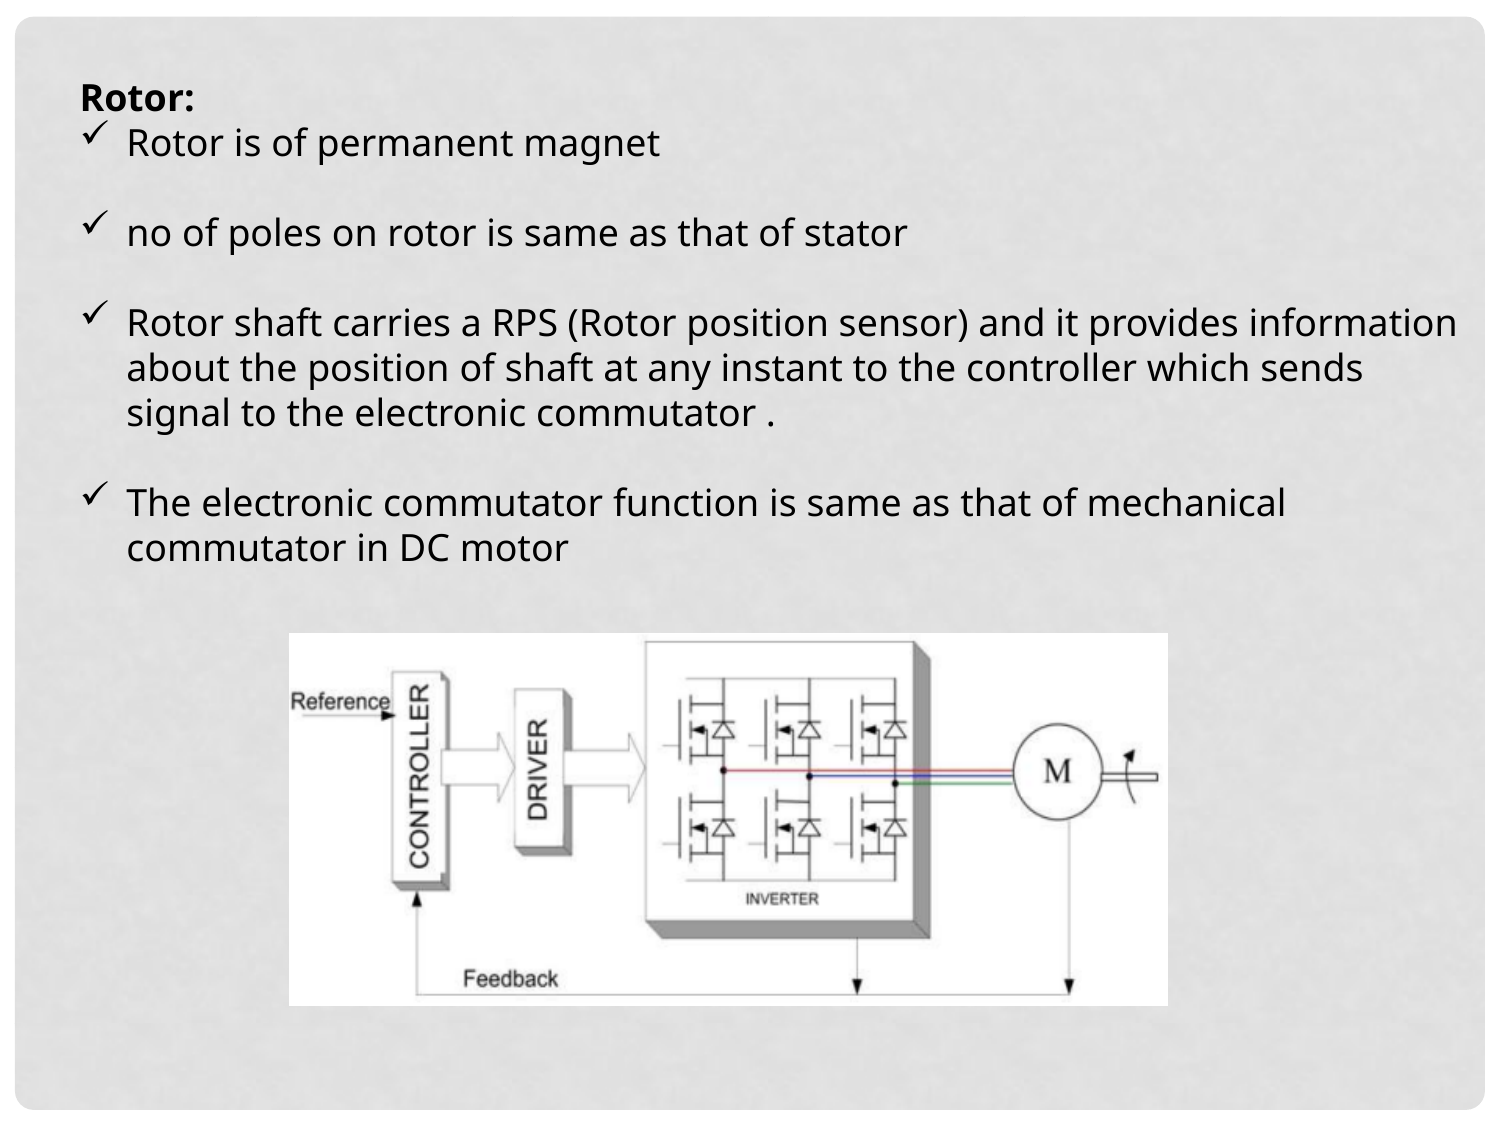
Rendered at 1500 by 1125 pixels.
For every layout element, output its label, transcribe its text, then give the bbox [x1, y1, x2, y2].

picture [288, 633, 1168, 1007]
text_box Rotor: Rotor is of permanent magnet no of poles on rotor is same as that of stator Rotor shaft carries a RPS (Rotor position sensor) and it provides information about the position of shaft at any instant to the controller which sends signal to the electronic commutator . The electronic commutator function is same as that of mechanical commutator in DC motor [64, 66, 1475, 577]
